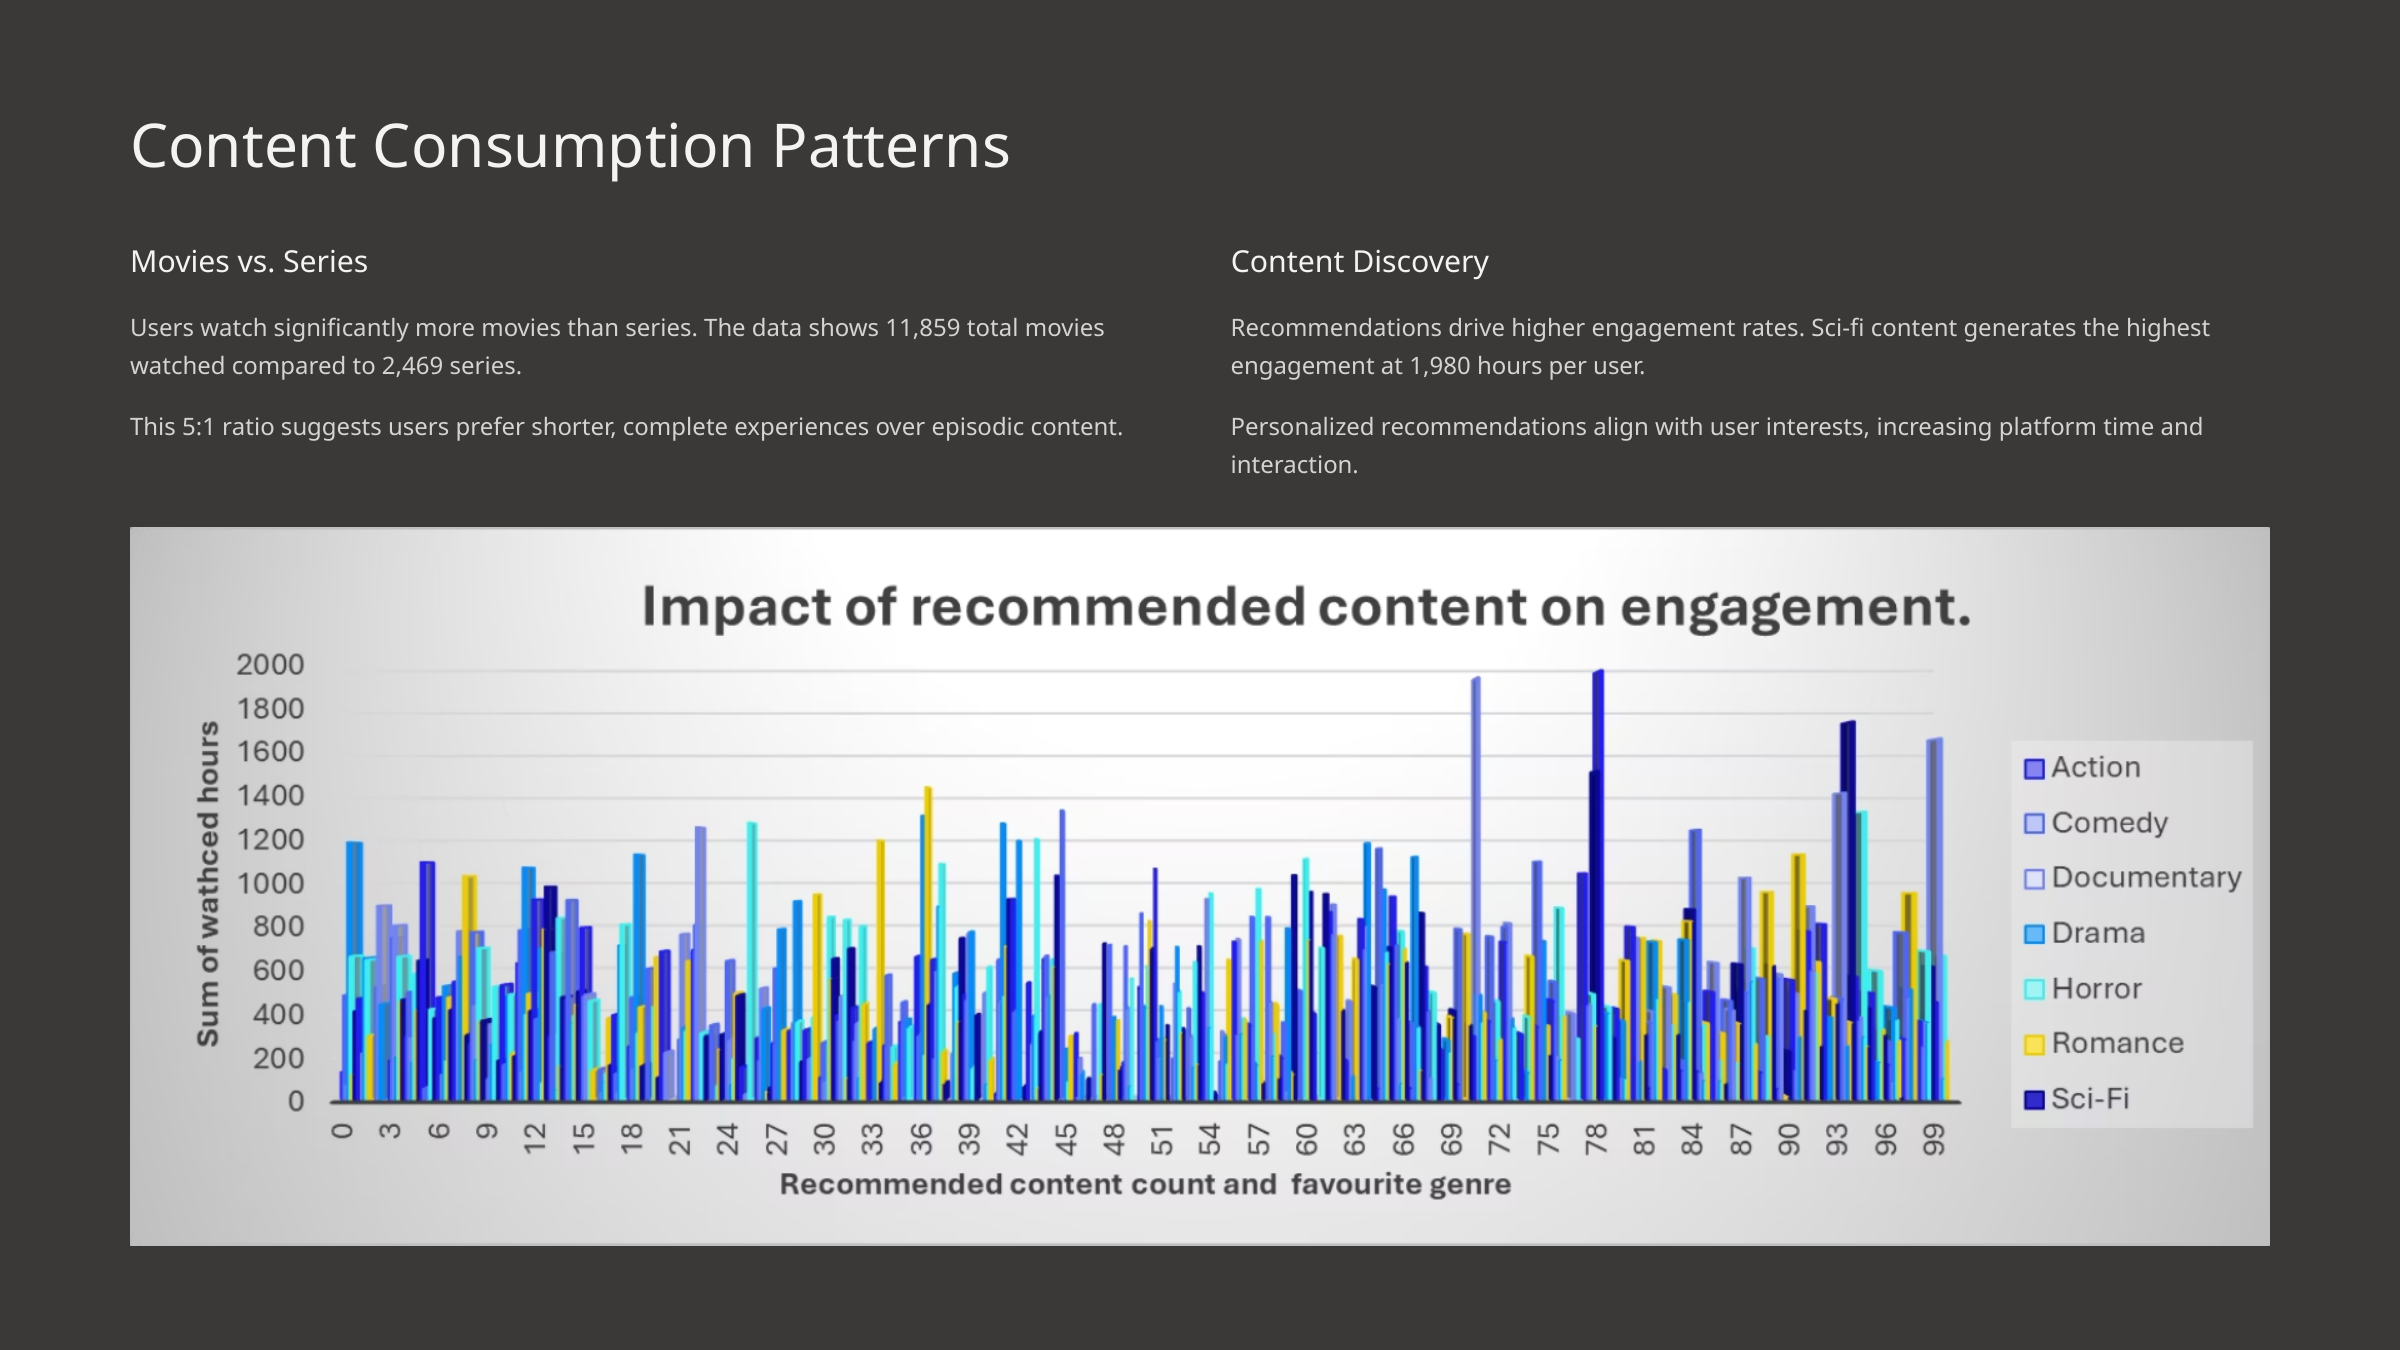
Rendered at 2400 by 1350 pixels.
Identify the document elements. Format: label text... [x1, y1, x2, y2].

text_box This 5:1 ratio suggests users prefer shorter, complete experiences over episodic content. [130, 401, 1171, 441]
text_box Movies vs. Series [130, 240, 433, 279]
text_box Users watch significantly more movies than series. The data shows 11,859 total movies watched compared to 2,469 series. [130, 302, 1171, 380]
text_box Content Consumption Patterns [130, 104, 982, 180]
picture [130, 527, 2270, 1246]
text_box Personalized recommendations align with user interests, increasing platform time and interaction. [1230, 401, 2271, 479]
text_box Content Discovery [1230, 240, 1534, 279]
text_box Recommendations drive higher engagement rates. Sci-fi content generates the highest engagement at 1,980 hours per user. [1230, 302, 2271, 380]
